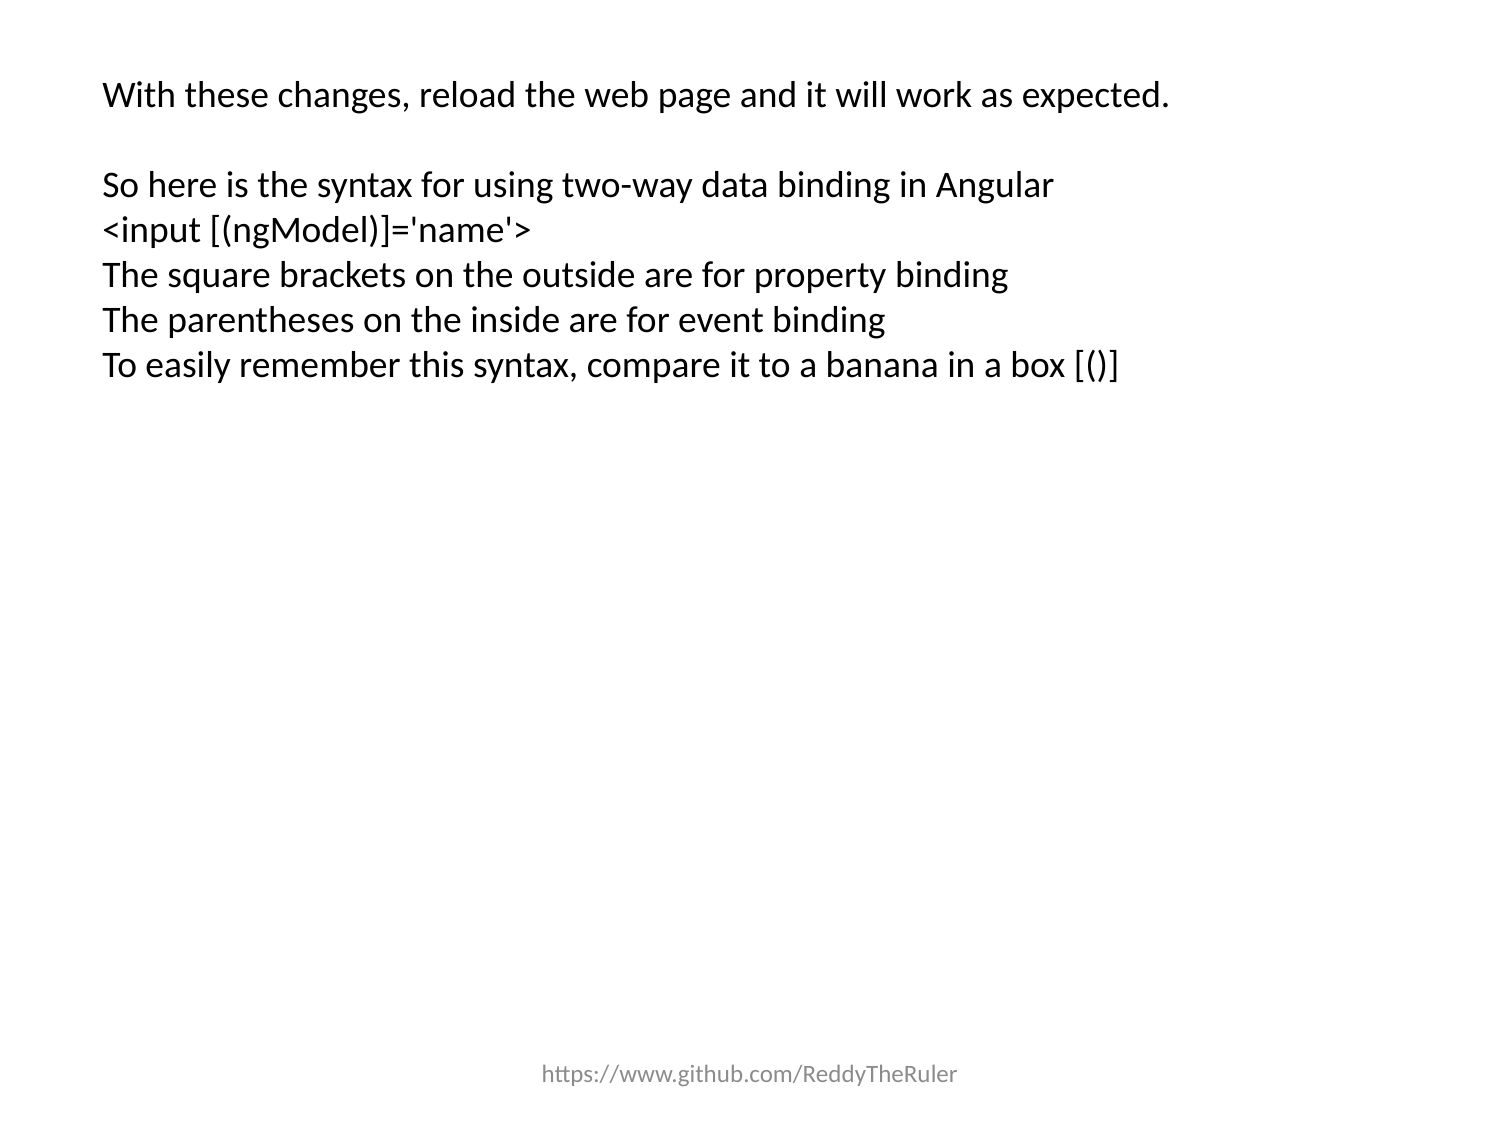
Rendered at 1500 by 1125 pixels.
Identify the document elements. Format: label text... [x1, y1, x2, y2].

footer https://www.github.com/ReddyTheRuler [512, 1042, 988, 1103]
text_box With these changes, reload the web page and it will work as expected. So here is the syntax for using two-way data binding in Angular <input [(ngModel)]='name'> The square brackets on the outside are for property binding The parentheses on the inside are for event binding To easily remember this syntax, compare it to a banana in a box [()] [87, 62, 1413, 393]
